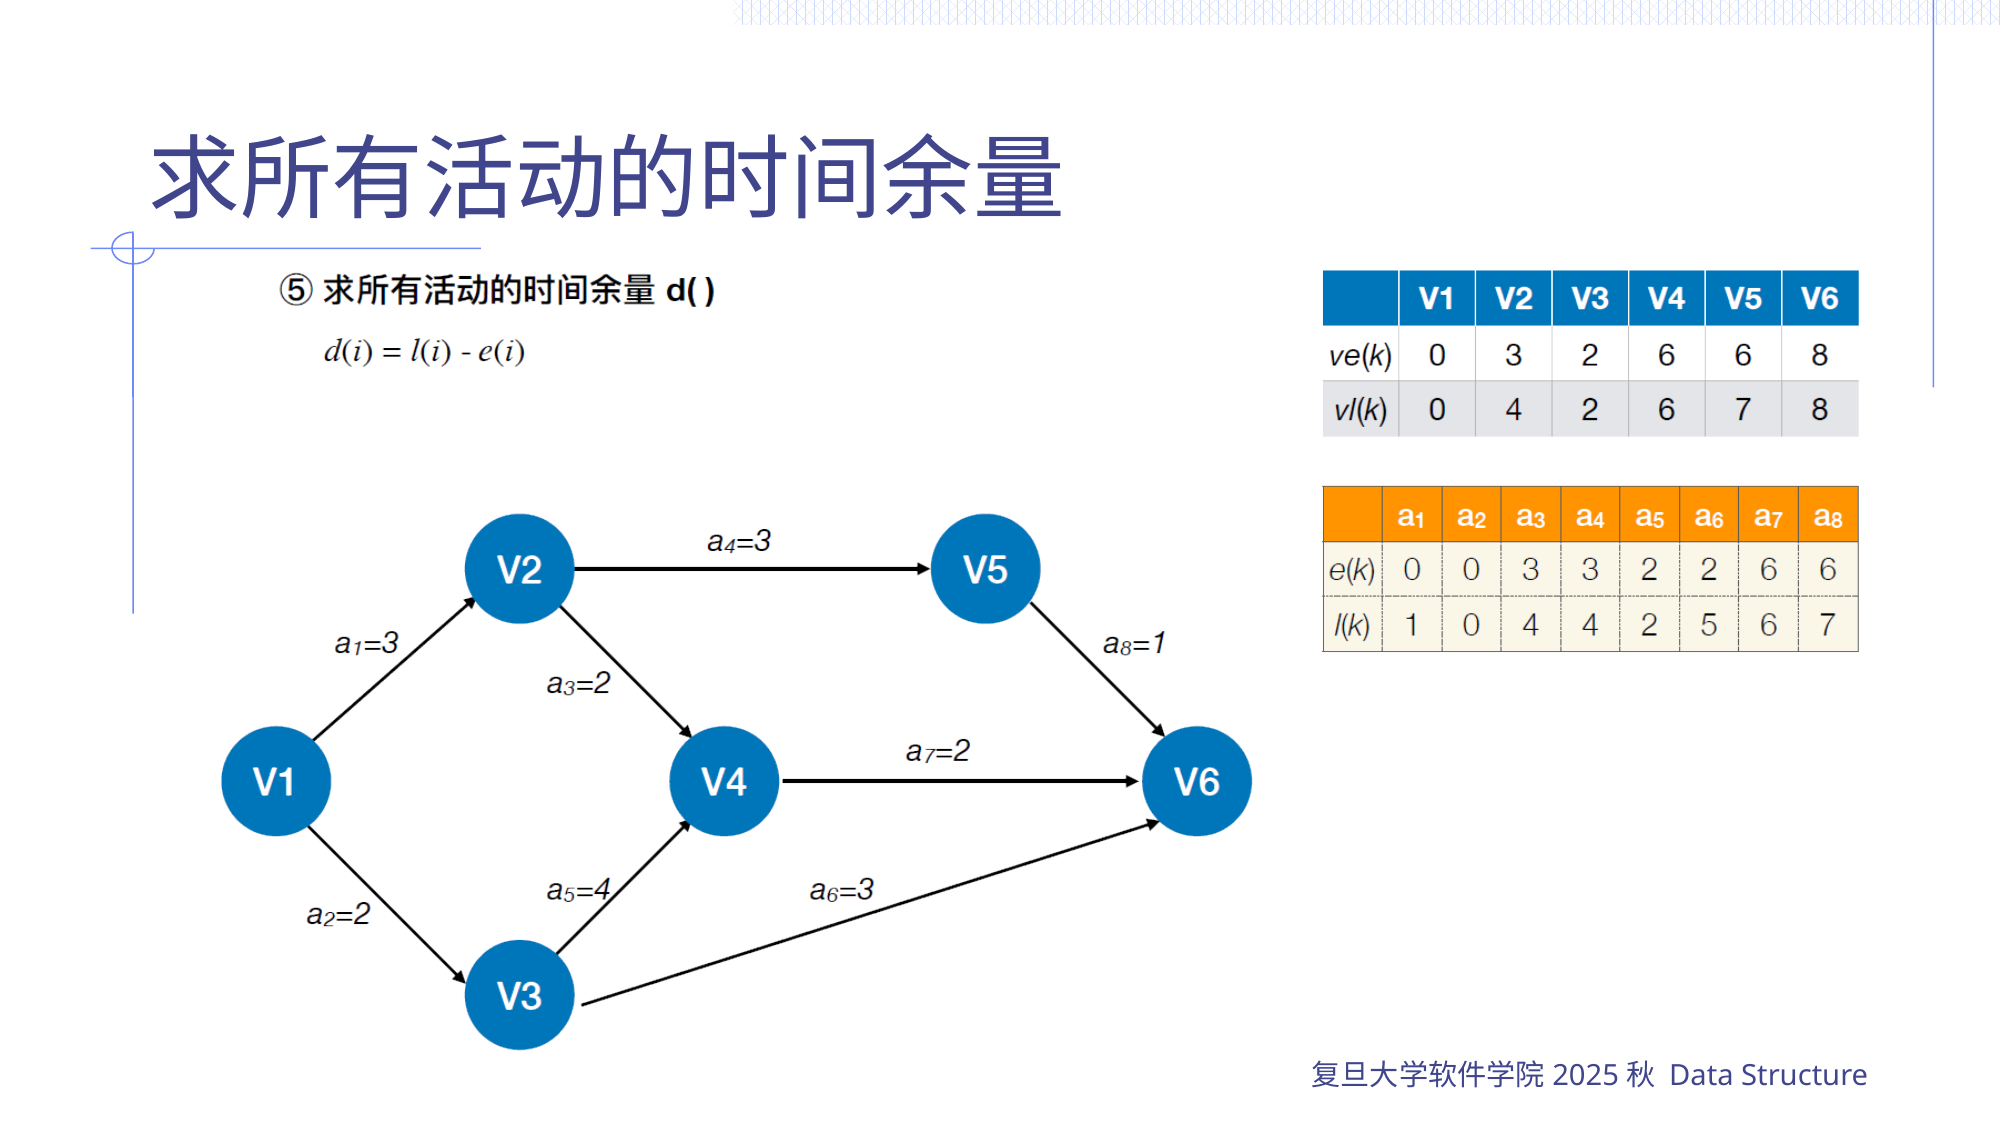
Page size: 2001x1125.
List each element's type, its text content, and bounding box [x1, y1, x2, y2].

title 求所有活动的时间余量 [133, 50, 1834, 238]
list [192, 237, 1910, 1063]
